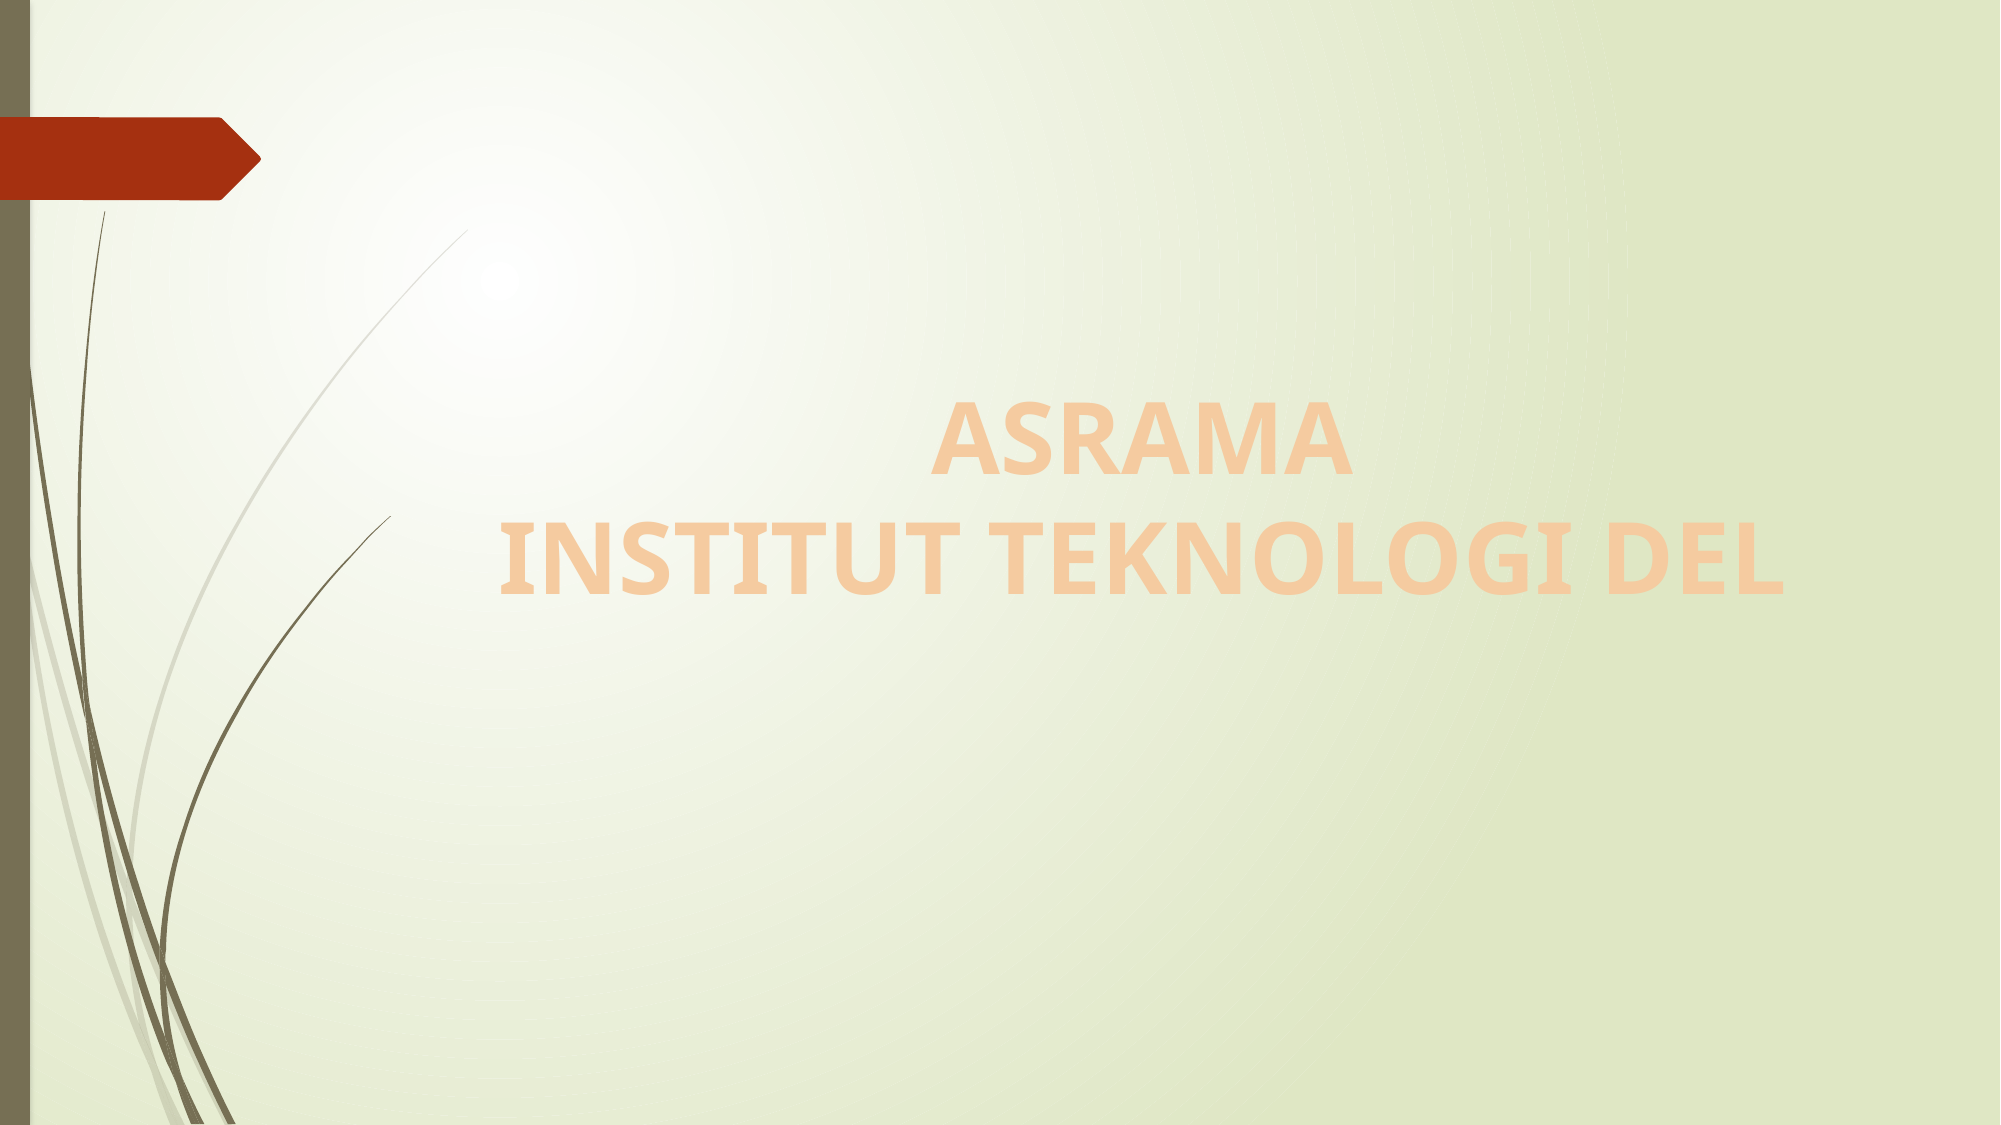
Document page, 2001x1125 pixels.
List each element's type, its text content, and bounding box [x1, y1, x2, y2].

list ASRAMA INSTITUT TEKNOLOGI DEL [424, 366, 1888, 755]
